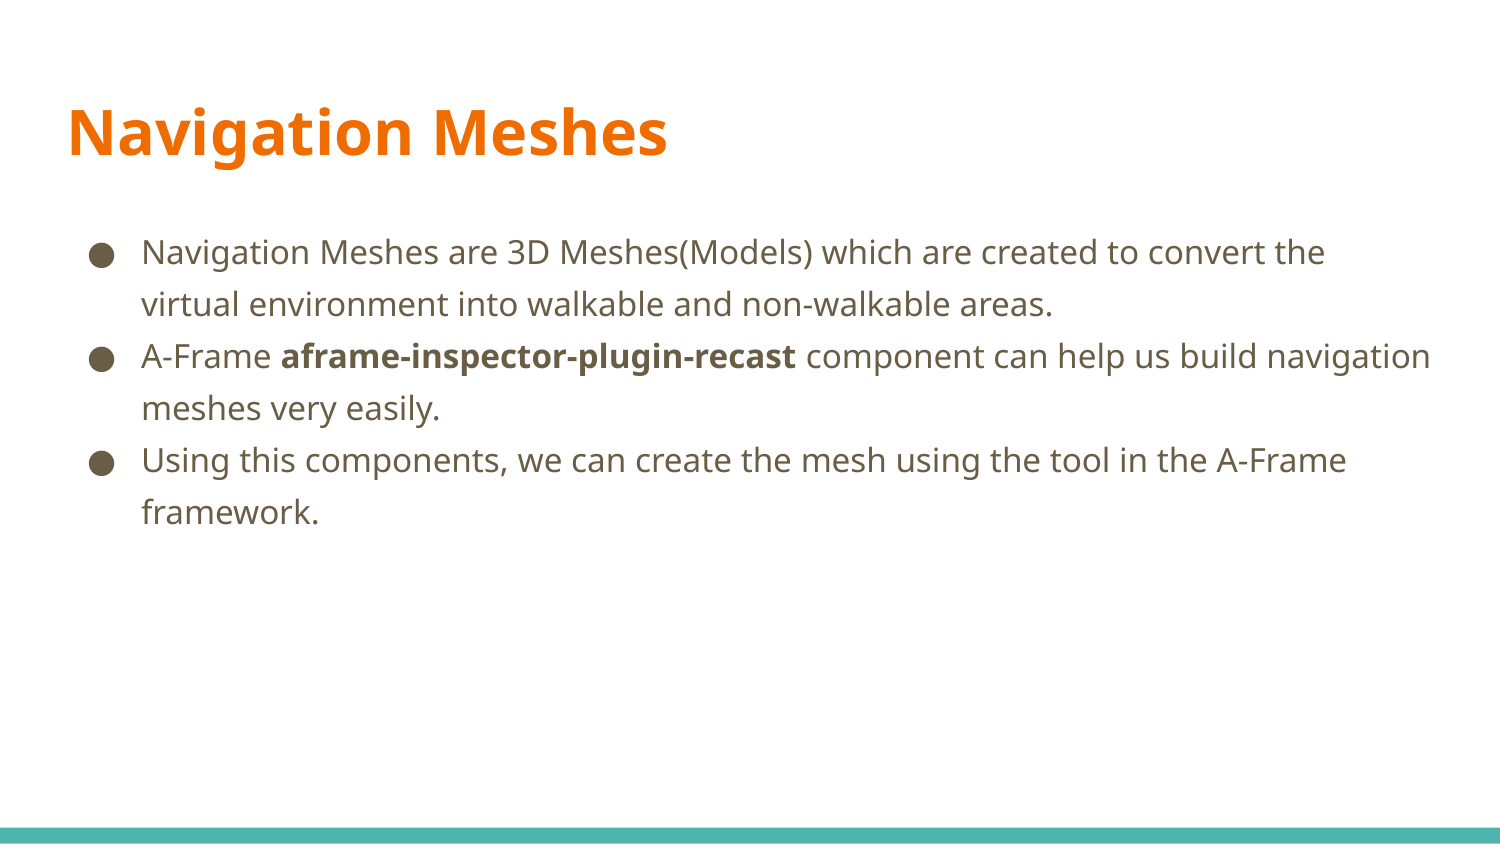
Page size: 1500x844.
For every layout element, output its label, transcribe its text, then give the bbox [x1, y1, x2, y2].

list Navigation Meshes are 3D Meshes(Models) which are created to convert the virtual environment into walkable and non-walkable areas. A-Frame aframe-inspector-plugin-recast component can help us build navigation meshes very easily. Using this components, we can create the mesh using the tool in the A-Frame framework. [51, 207, 1449, 750]
title Navigation Meshes [51, 72, 1449, 189]
